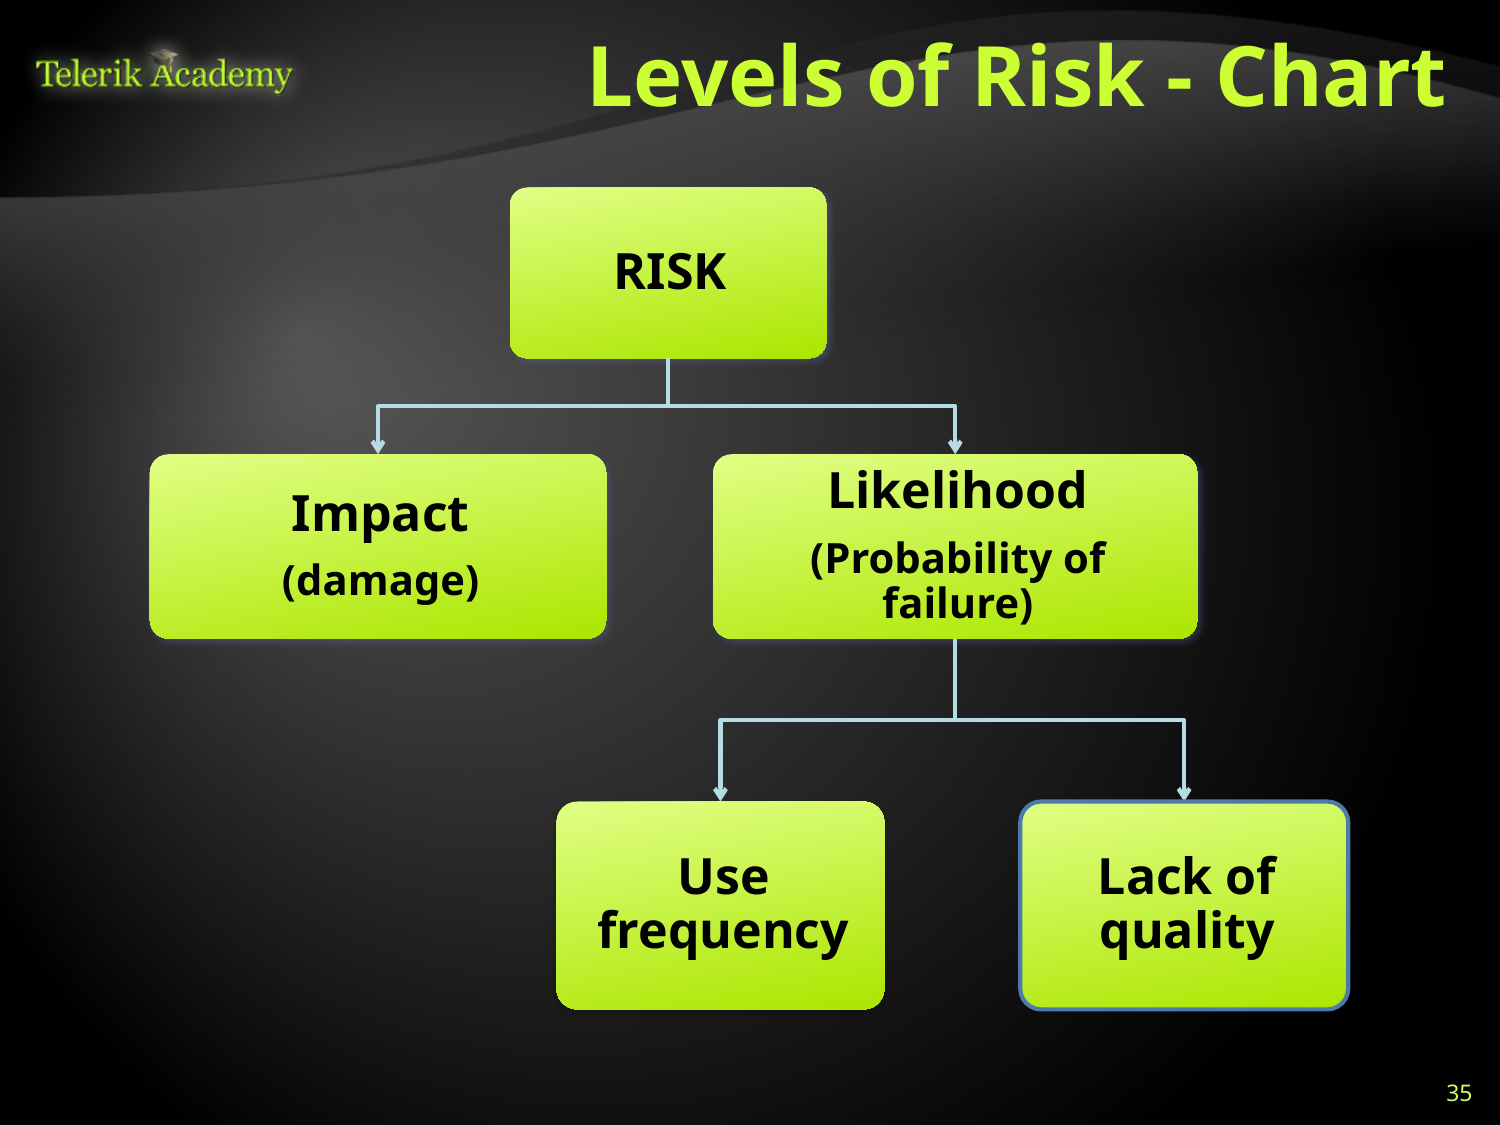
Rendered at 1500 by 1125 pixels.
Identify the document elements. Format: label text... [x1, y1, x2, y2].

picture [0, 0, 1500, 1125]
title Levels of Risk - Chart [300, 12, 1463, 150]
slide_number 35 [1412, 1074, 1488, 1113]
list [37, 187, 1463, 1101]
